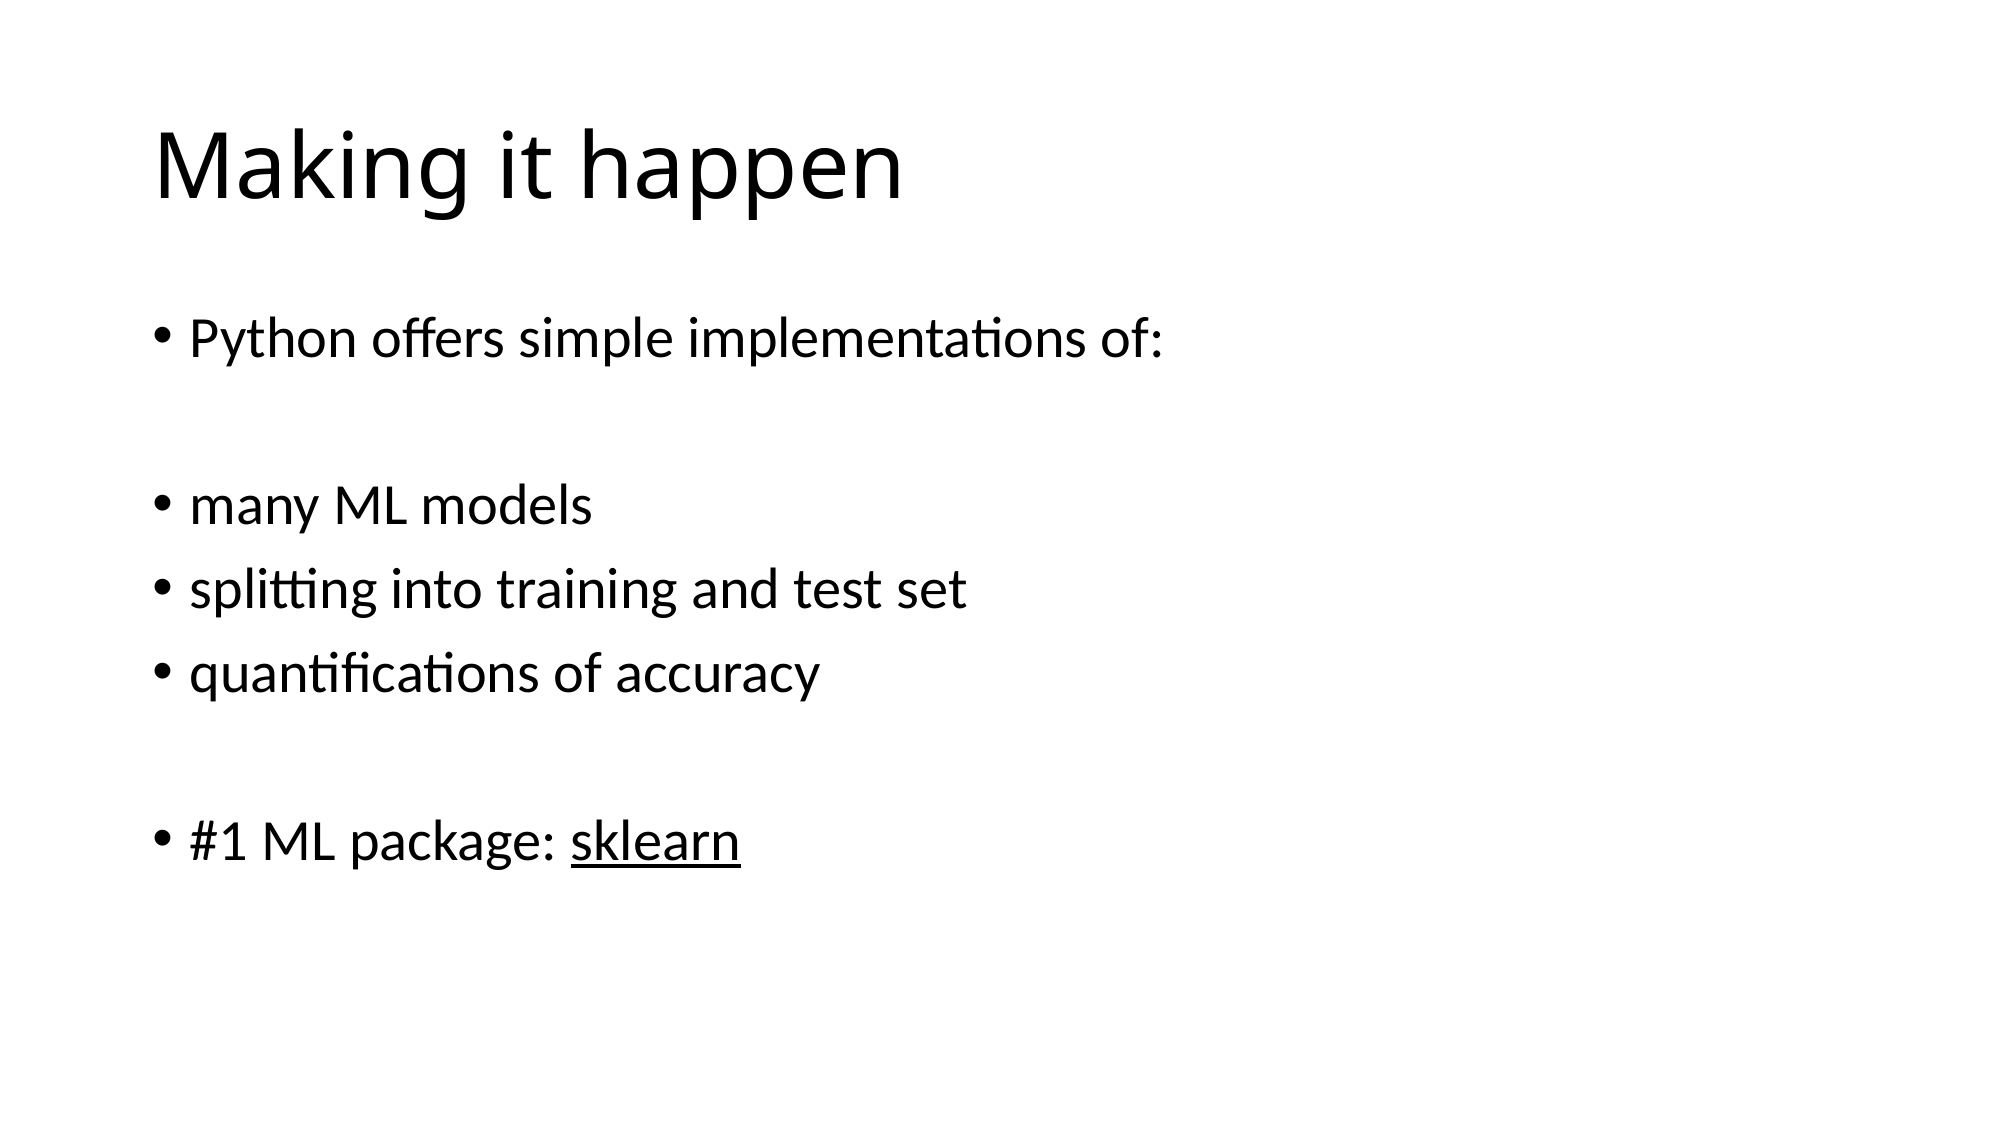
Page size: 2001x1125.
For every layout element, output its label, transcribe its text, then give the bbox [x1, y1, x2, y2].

list Python offers simple implementations of: many ML models splitting into training and test set quantifications of accuracy #1 ML package: sklearn [137, 299, 1863, 1014]
title Making it happen [137, 59, 1863, 278]
